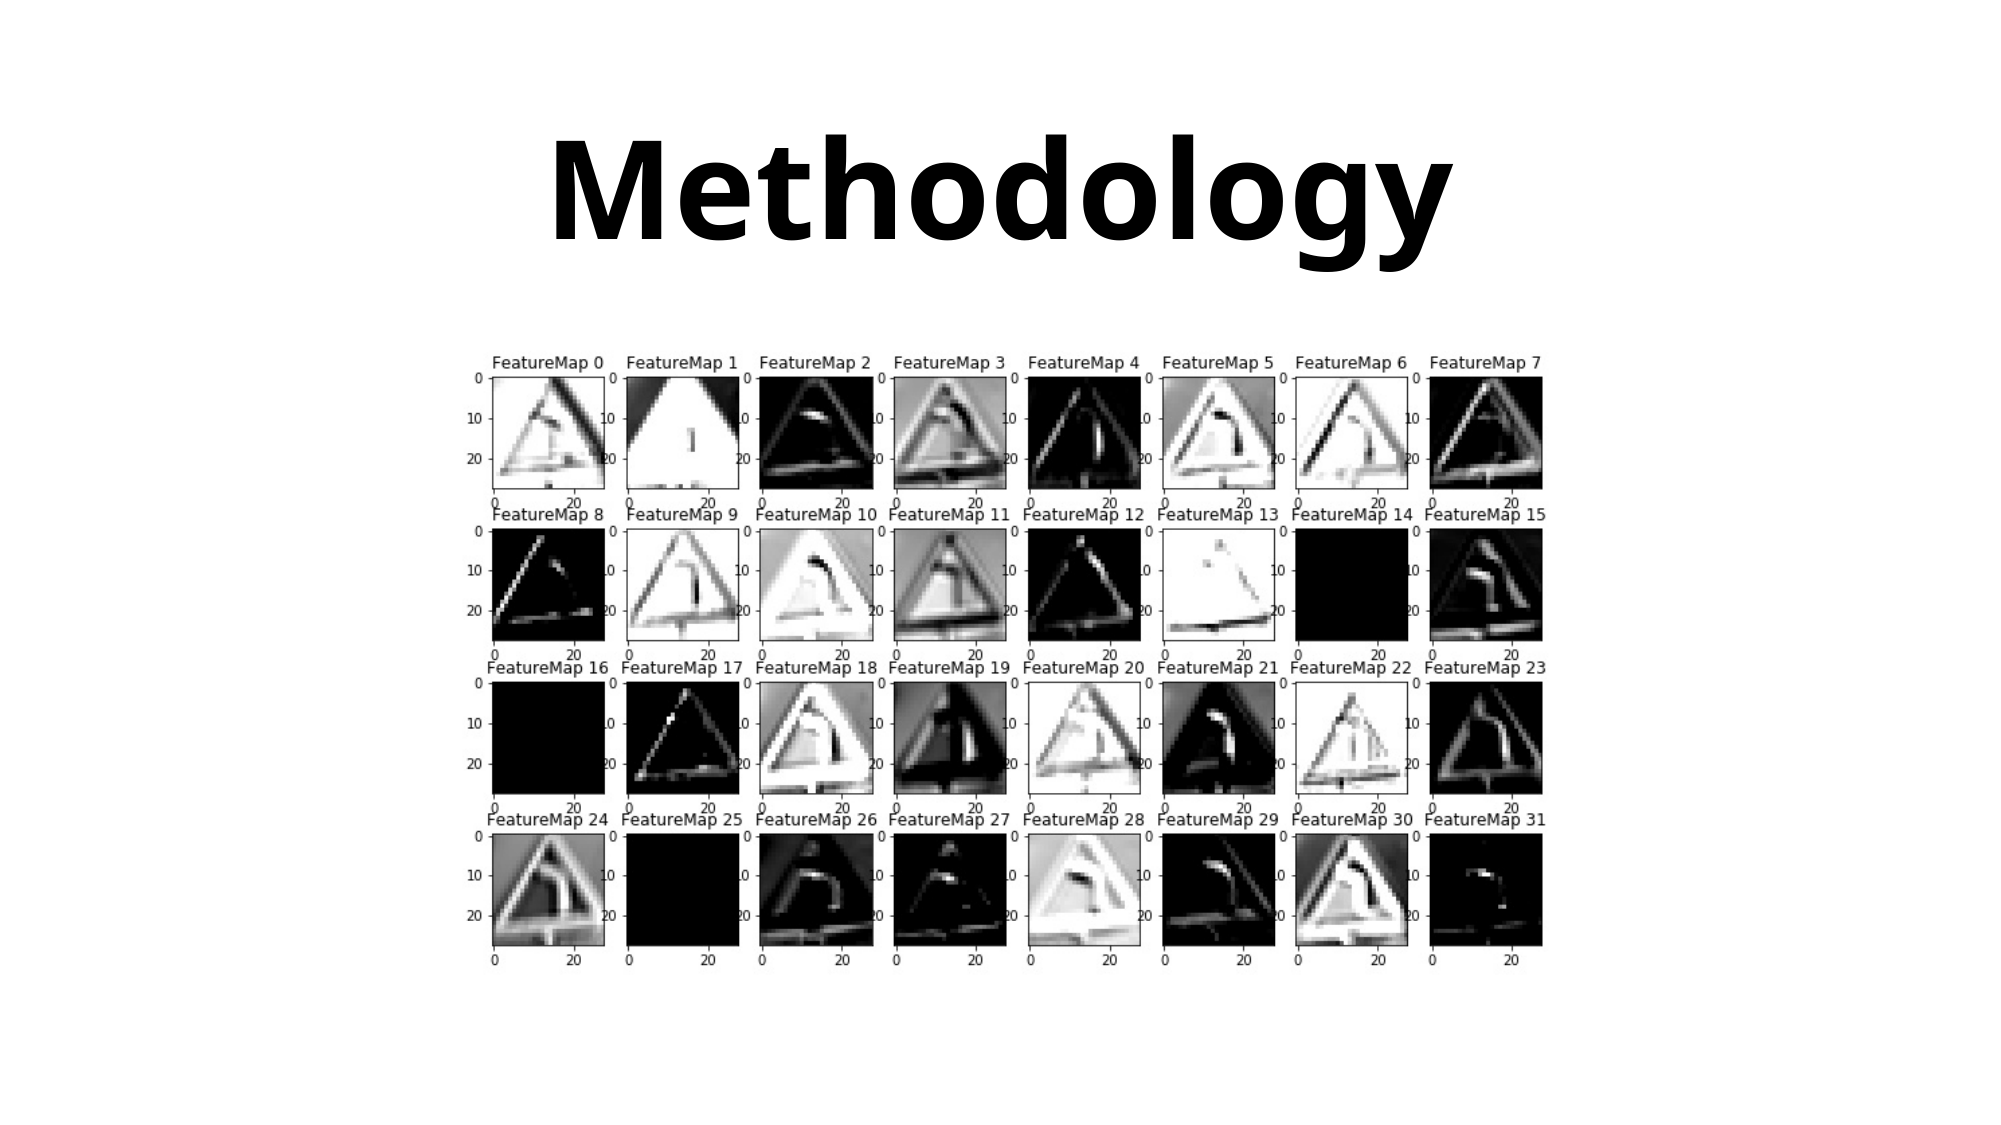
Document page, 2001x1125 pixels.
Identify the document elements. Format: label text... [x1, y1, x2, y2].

picture [323, 276, 1677, 1050]
text_box Methodology [314, 25, 1685, 366]
